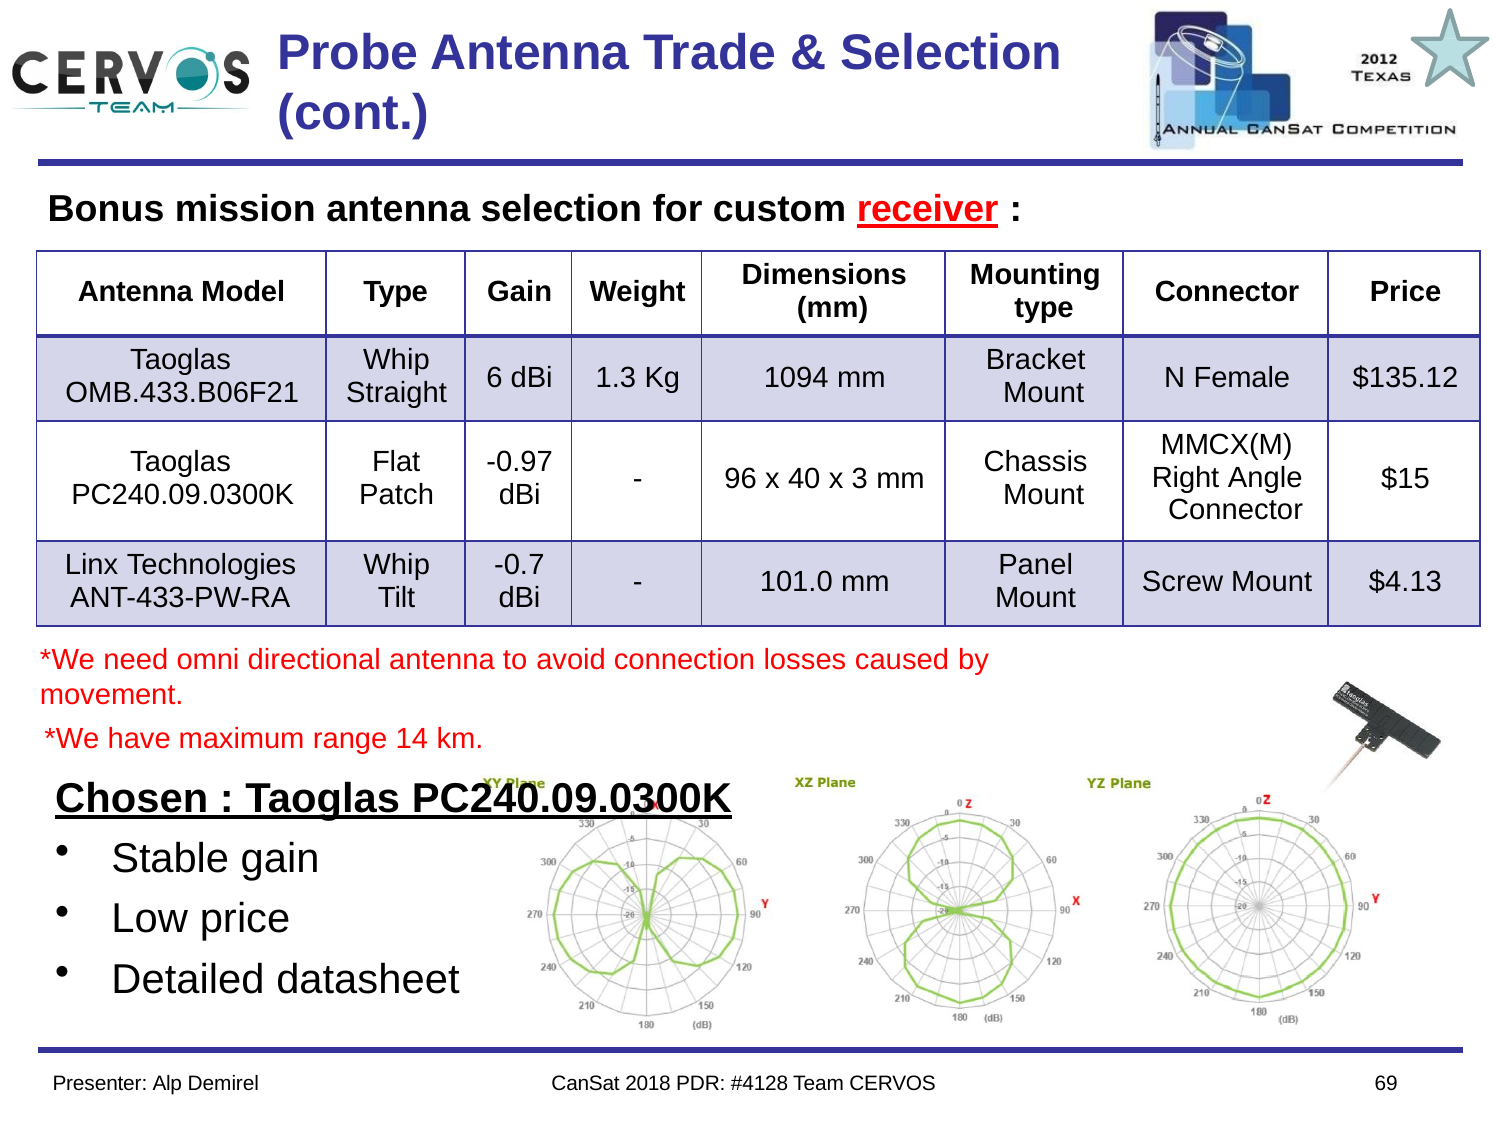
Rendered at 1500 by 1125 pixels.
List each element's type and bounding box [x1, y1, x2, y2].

table_cell [1329, 542, 1479, 625]
table_cell [946, 338, 1122, 420]
table_header [466, 252, 571, 334]
table_cell [37, 422, 325, 540]
table_header [572, 252, 701, 334]
table_cell [702, 542, 944, 625]
table_cell [572, 542, 701, 625]
table_cell [1124, 422, 1327, 540]
table_header [37, 252, 325, 334]
table_header [702, 252, 944, 334]
table_cell [572, 338, 701, 420]
table_header [1329, 252, 1479, 334]
table_cell [1329, 422, 1479, 540]
table_cell [327, 422, 464, 540]
text_box [1142, 1, 1488, 156]
text_box [50, 1069, 270, 1095]
table_cell [466, 542, 571, 625]
title [275, 17, 1072, 208]
table_cell [702, 338, 944, 420]
text_box [37, 628, 1481, 1032]
table_cell [1124, 338, 1327, 420]
table_cell [466, 422, 571, 540]
table_cell [946, 422, 1122, 540]
text_box [12, 12, 251, 157]
table_header [1124, 252, 1327, 334]
table_header [946, 252, 1122, 334]
table_cell [946, 542, 1122, 625]
table_cell [572, 422, 701, 540]
table_cell [466, 338, 571, 420]
table_cell [1124, 542, 1327, 625]
table_cell [327, 338, 464, 420]
table_cell [327, 542, 464, 625]
footer [549, 1069, 951, 1125]
slide_number [1369, 1066, 1415, 1125]
table_cell [1329, 338, 1479, 420]
table_header [327, 252, 464, 334]
table_cell [702, 422, 944, 540]
table_cell [37, 542, 325, 625]
text_box [45, 182, 1027, 230]
table_cell [37, 338, 325, 420]
